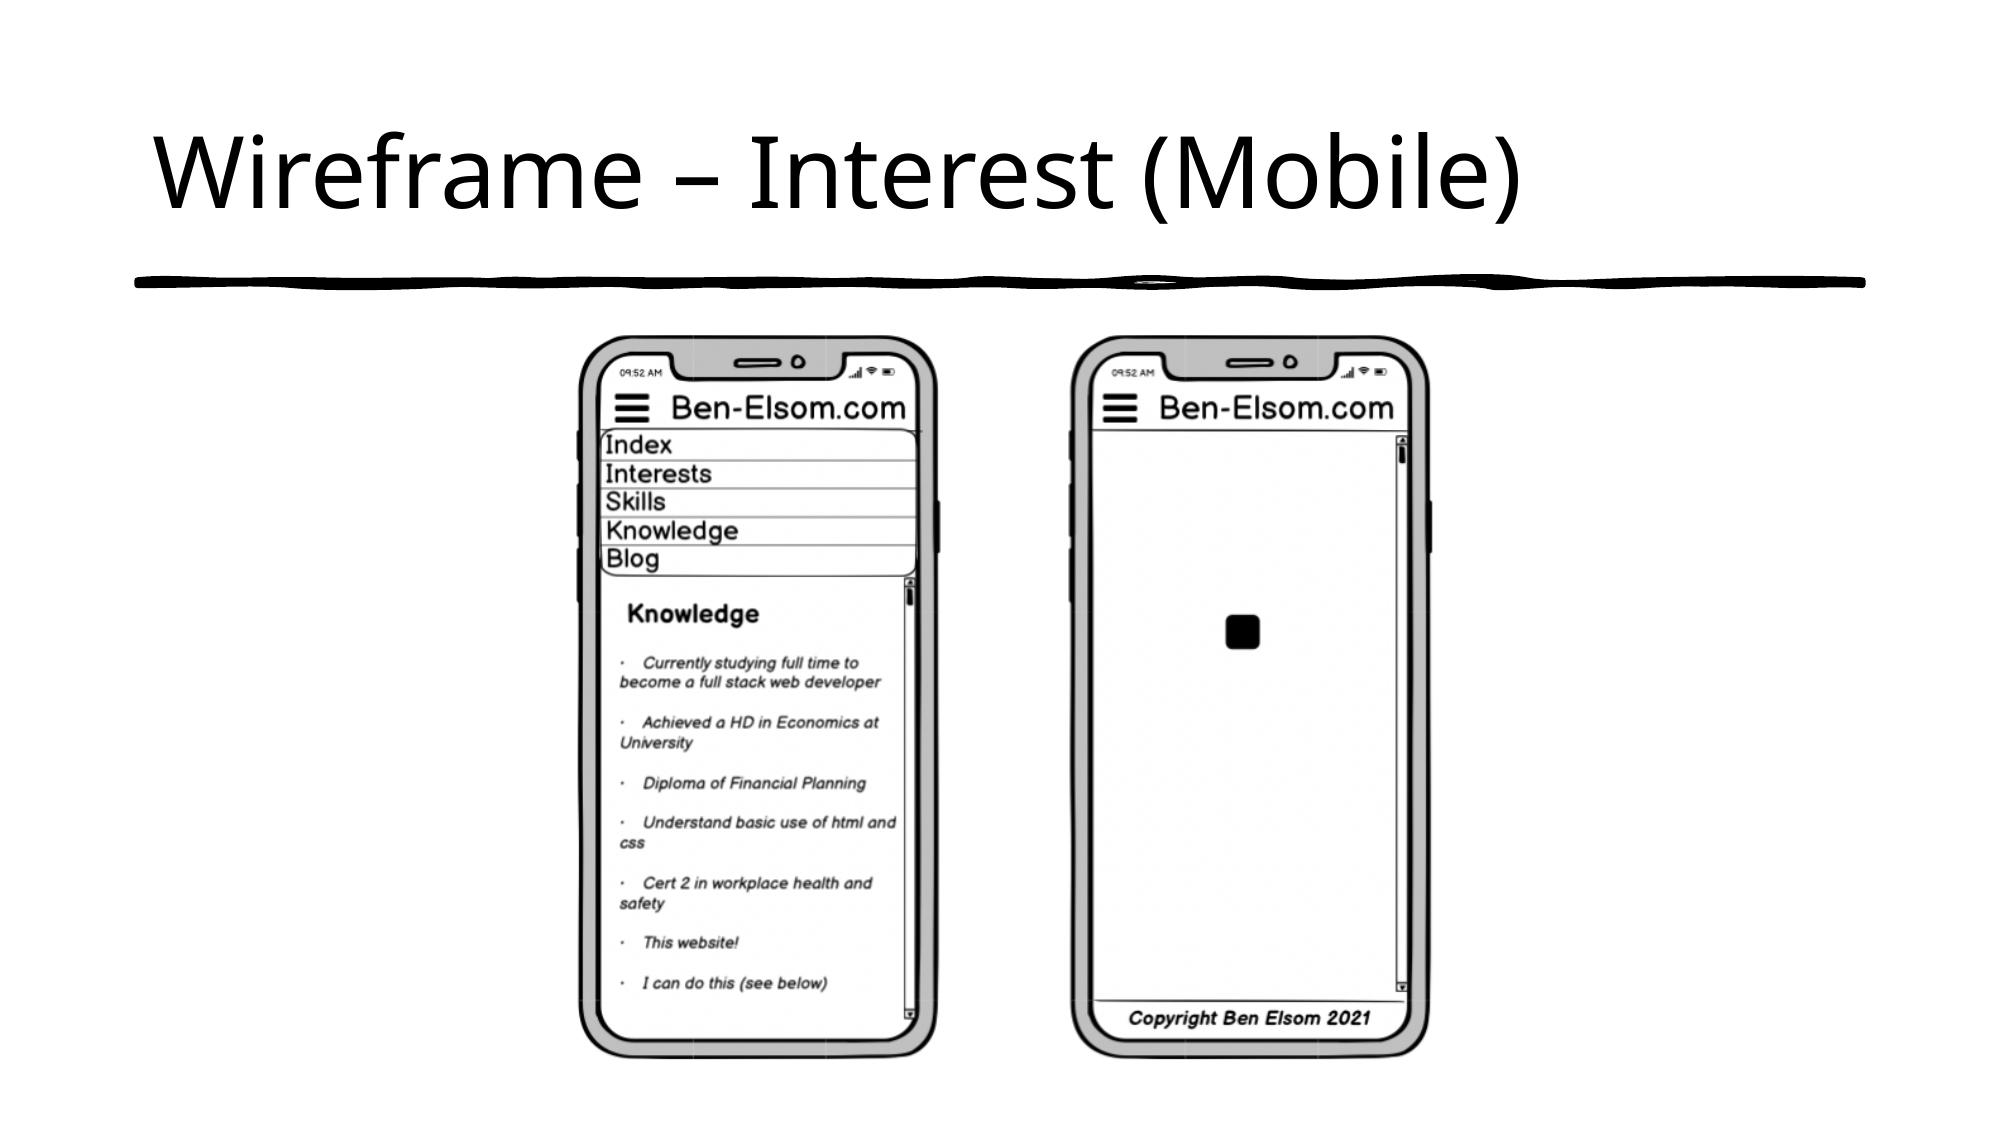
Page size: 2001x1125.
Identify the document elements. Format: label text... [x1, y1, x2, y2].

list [545, 305, 1488, 1087]
title Wireframe – Interest (Mobile) [137, 59, 1863, 278]
